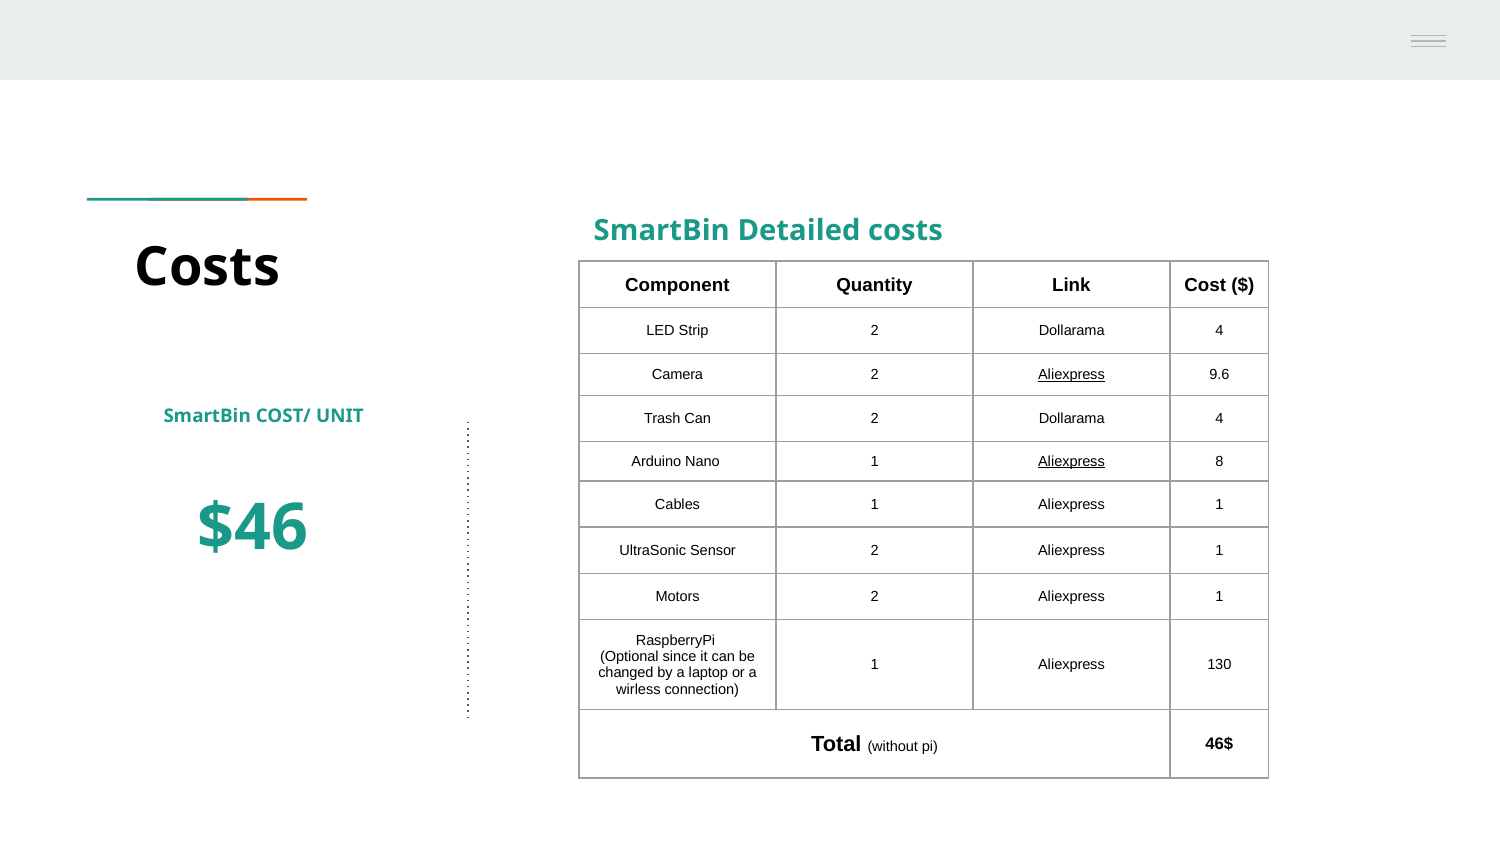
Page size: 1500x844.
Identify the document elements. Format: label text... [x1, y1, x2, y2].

table_cell 2 [777, 574, 972, 619]
table_cell 4 [1171, 396, 1268, 441]
table_cell 2 [777, 396, 972, 441]
table_cell 130 [1171, 620, 1268, 709]
table_cell Aliexpress [974, 354, 1169, 395]
table_cell 1 [777, 620, 972, 709]
table_cell Dollarama [974, 396, 1169, 441]
table_cell 2 [777, 308, 972, 353]
table_cell Dollarama [974, 308, 1169, 353]
table_cell 1 [777, 482, 972, 526]
table_header Link [974, 262, 1169, 307]
table_cell RaspberryPi (Optional since it can be changed by a laptop or a wirless connection) [580, 620, 775, 709]
table_cell 1 [777, 442, 972, 480]
table_cell Aliexpress [974, 482, 1169, 526]
table_cell 4 [1171, 308, 1268, 353]
text_box SmartBin COST/ UNIT [148, 384, 439, 432]
table_cell Camera [580, 354, 775, 395]
table_cell UltraSonic Sensor [580, 528, 775, 573]
table_header Quantity [777, 262, 972, 307]
table_cell Total (without pi) [580, 710, 1169, 777]
title Costs [119, 216, 580, 386]
table_cell Aliexpress [974, 620, 1169, 709]
table_header Cost ($) [1171, 262, 1268, 307]
table_cell Trash Can [580, 396, 775, 441]
table_cell 1 [1171, 574, 1268, 619]
table_cell 1 [1171, 482, 1268, 526]
table_cell 8 [1171, 442, 1268, 480]
text_box $46 [107, 458, 398, 581]
table_cell 9.6 [1171, 354, 1268, 395]
table_cell Aliexpress [974, 528, 1169, 573]
table_cell Cables [580, 482, 775, 526]
table_cell Motors [580, 574, 775, 619]
table_cell 46$ [1171, 710, 1268, 777]
table_cell Aliexpress [974, 442, 1169, 480]
table_cell LED Strip [580, 308, 775, 353]
table_cell 2 [777, 354, 972, 395]
text_box SmartBin Detailed costs [578, 198, 1329, 254]
table_cell 1 [1171, 528, 1268, 573]
table_cell Aliexpress [974, 574, 1169, 619]
table_cell 2 [777, 528, 972, 573]
table_header Component [580, 262, 775, 307]
table_cell Arduino Nano [580, 442, 775, 480]
